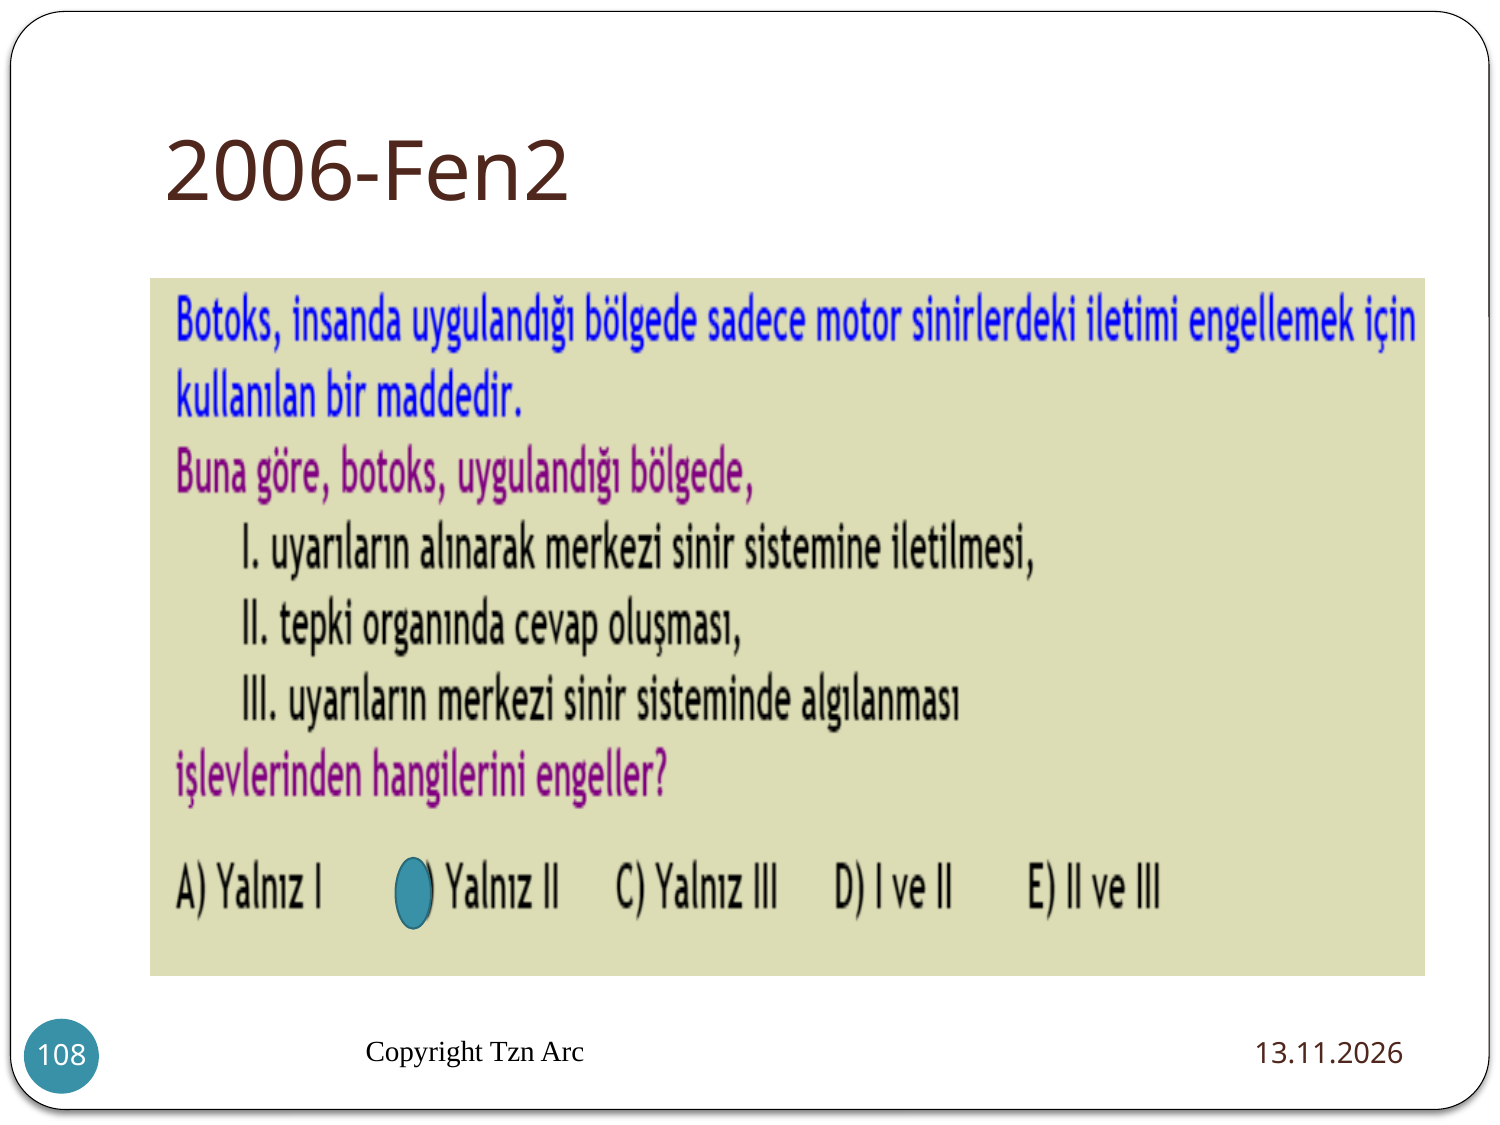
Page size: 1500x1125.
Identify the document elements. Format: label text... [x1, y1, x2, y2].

footer Copyright Tzn Arc [150, 1012, 800, 1088]
title 2006-Fen2 [150, 45, 1425, 233]
slide_number 108 [23, 1018, 99, 1094]
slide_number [1012, 1015, 1419, 1094]
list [149, 278, 1426, 977]
